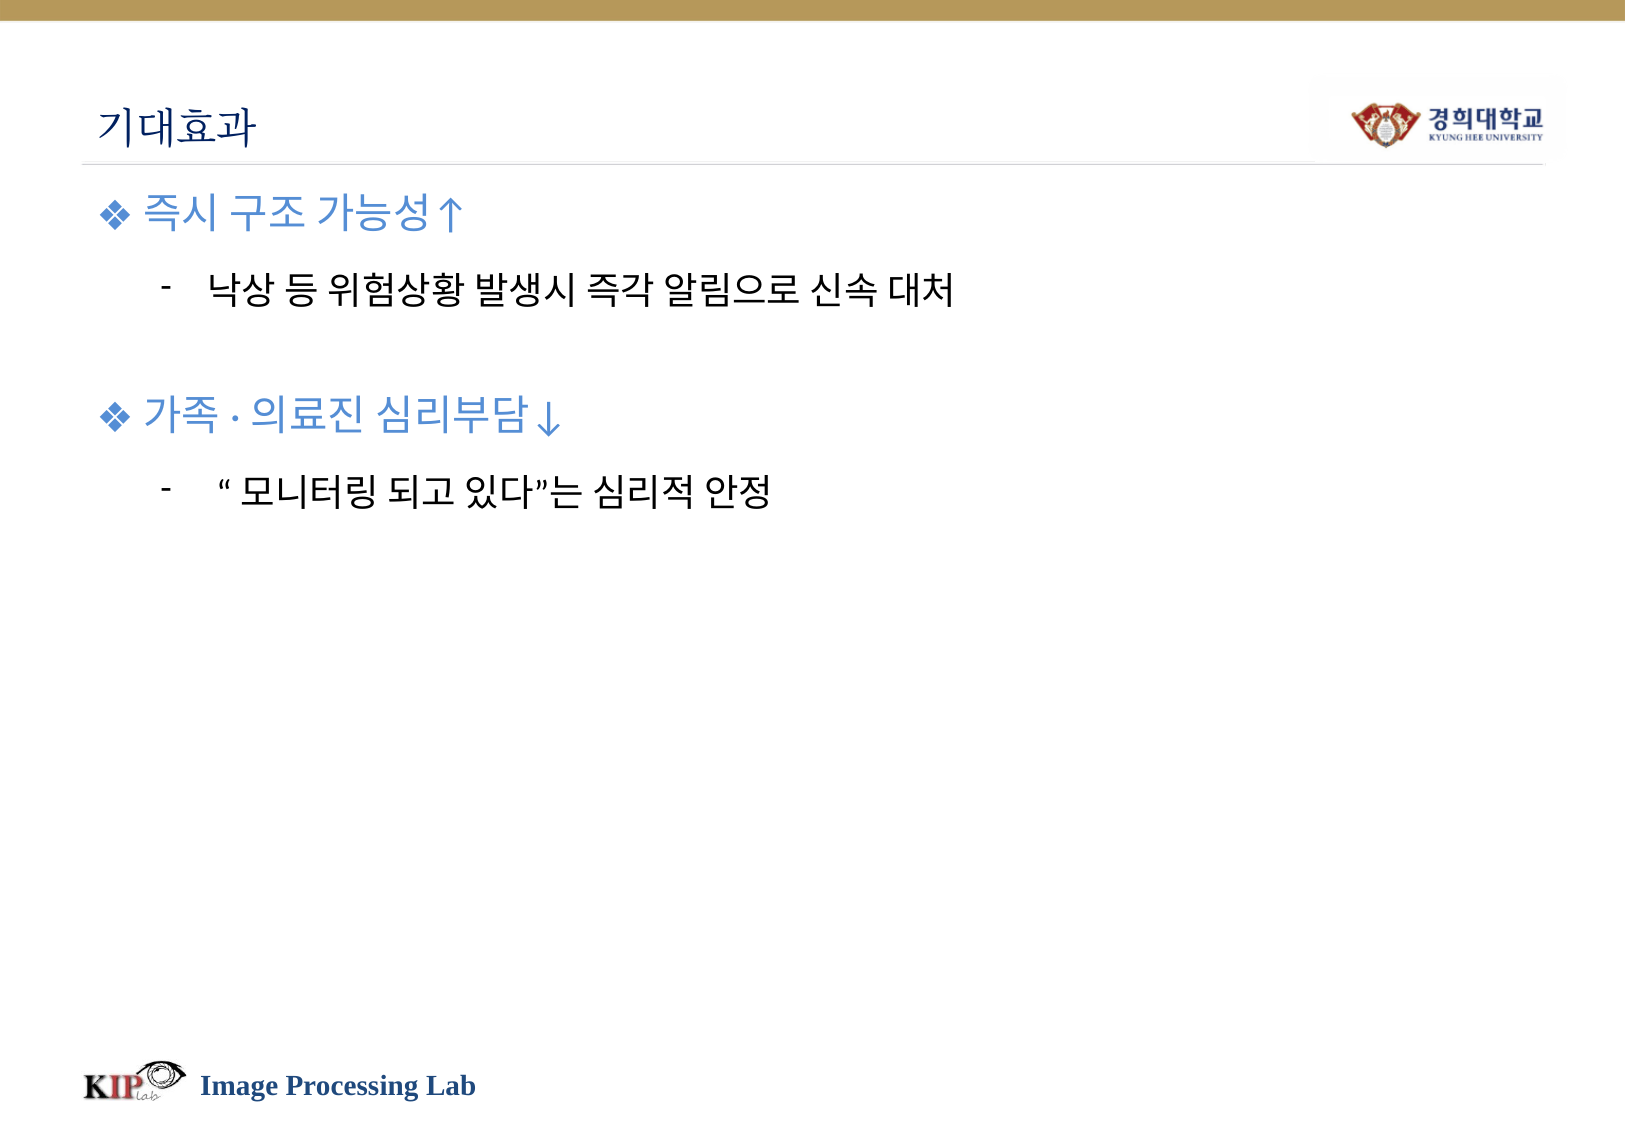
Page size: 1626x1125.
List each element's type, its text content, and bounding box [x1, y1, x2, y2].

title 기대효과 [94, 100, 274, 184]
picture [0, 0, 1625, 1125]
text_box 즉시 구조 가능성↑ 낙상 등 위험상황 발생시 즉각 알림으로 신속 대처 가족·의료진 심리부담↓ “모니터링 되고 있다”는 심리적 안정 [94, 184, 1420, 589]
text_box Image Processing Lab [198, 1064, 478, 1102]
